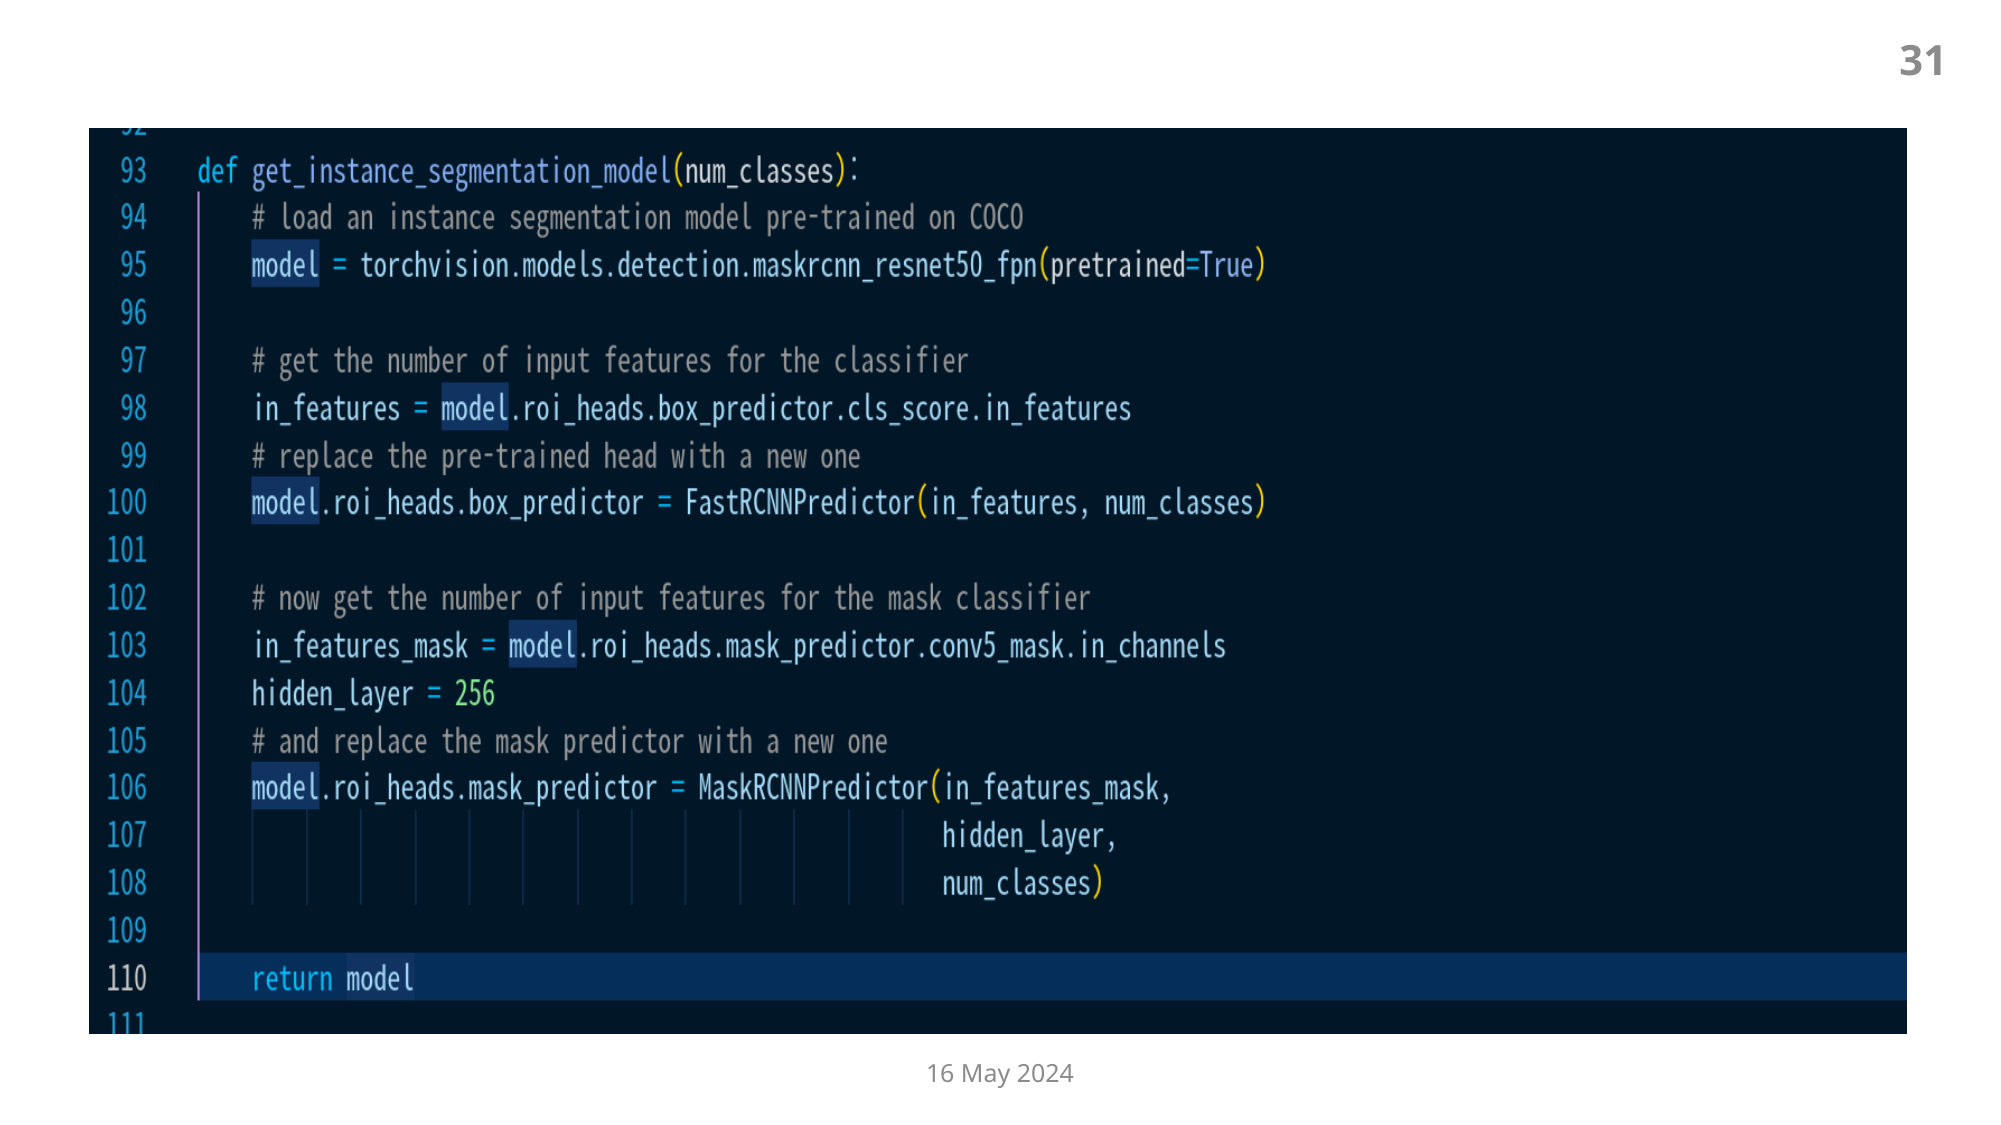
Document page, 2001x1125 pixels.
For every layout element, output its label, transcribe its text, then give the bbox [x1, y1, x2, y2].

text_box 31 [1512, 28, 1963, 89]
footer 16 May 2024 [662, 1042, 1338, 1103]
picture [89, 128, 1907, 1034]
